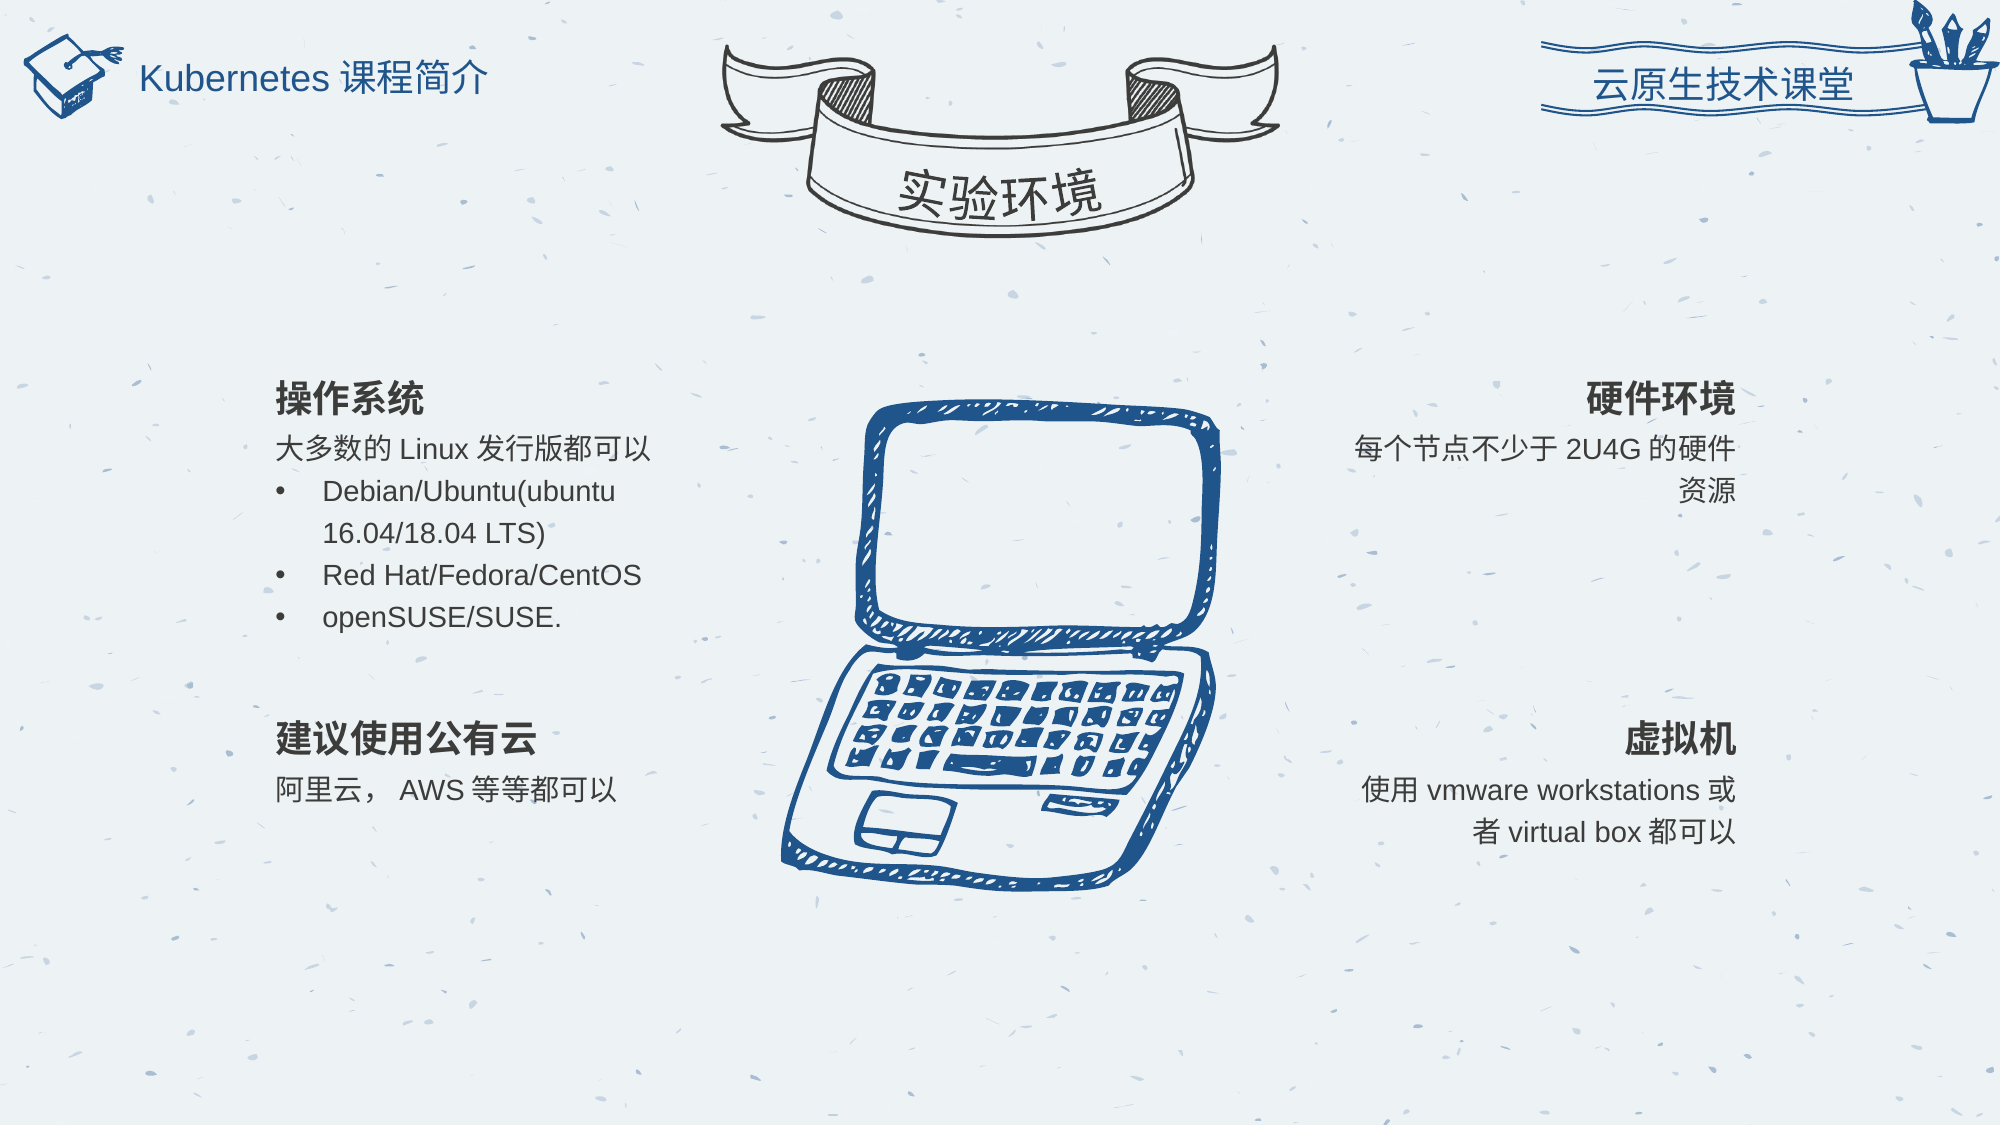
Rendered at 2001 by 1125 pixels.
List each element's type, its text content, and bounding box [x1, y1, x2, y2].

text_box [1339, 698, 1752, 853]
text_box Kubernetes课程简介 [124, 46, 509, 106]
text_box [1541, 0, 2000, 125]
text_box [779, 397, 1221, 893]
text_box [23, 33, 124, 120]
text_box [1339, 358, 1752, 513]
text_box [260, 698, 673, 811]
picture [720, 44, 1280, 239]
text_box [260, 358, 673, 640]
